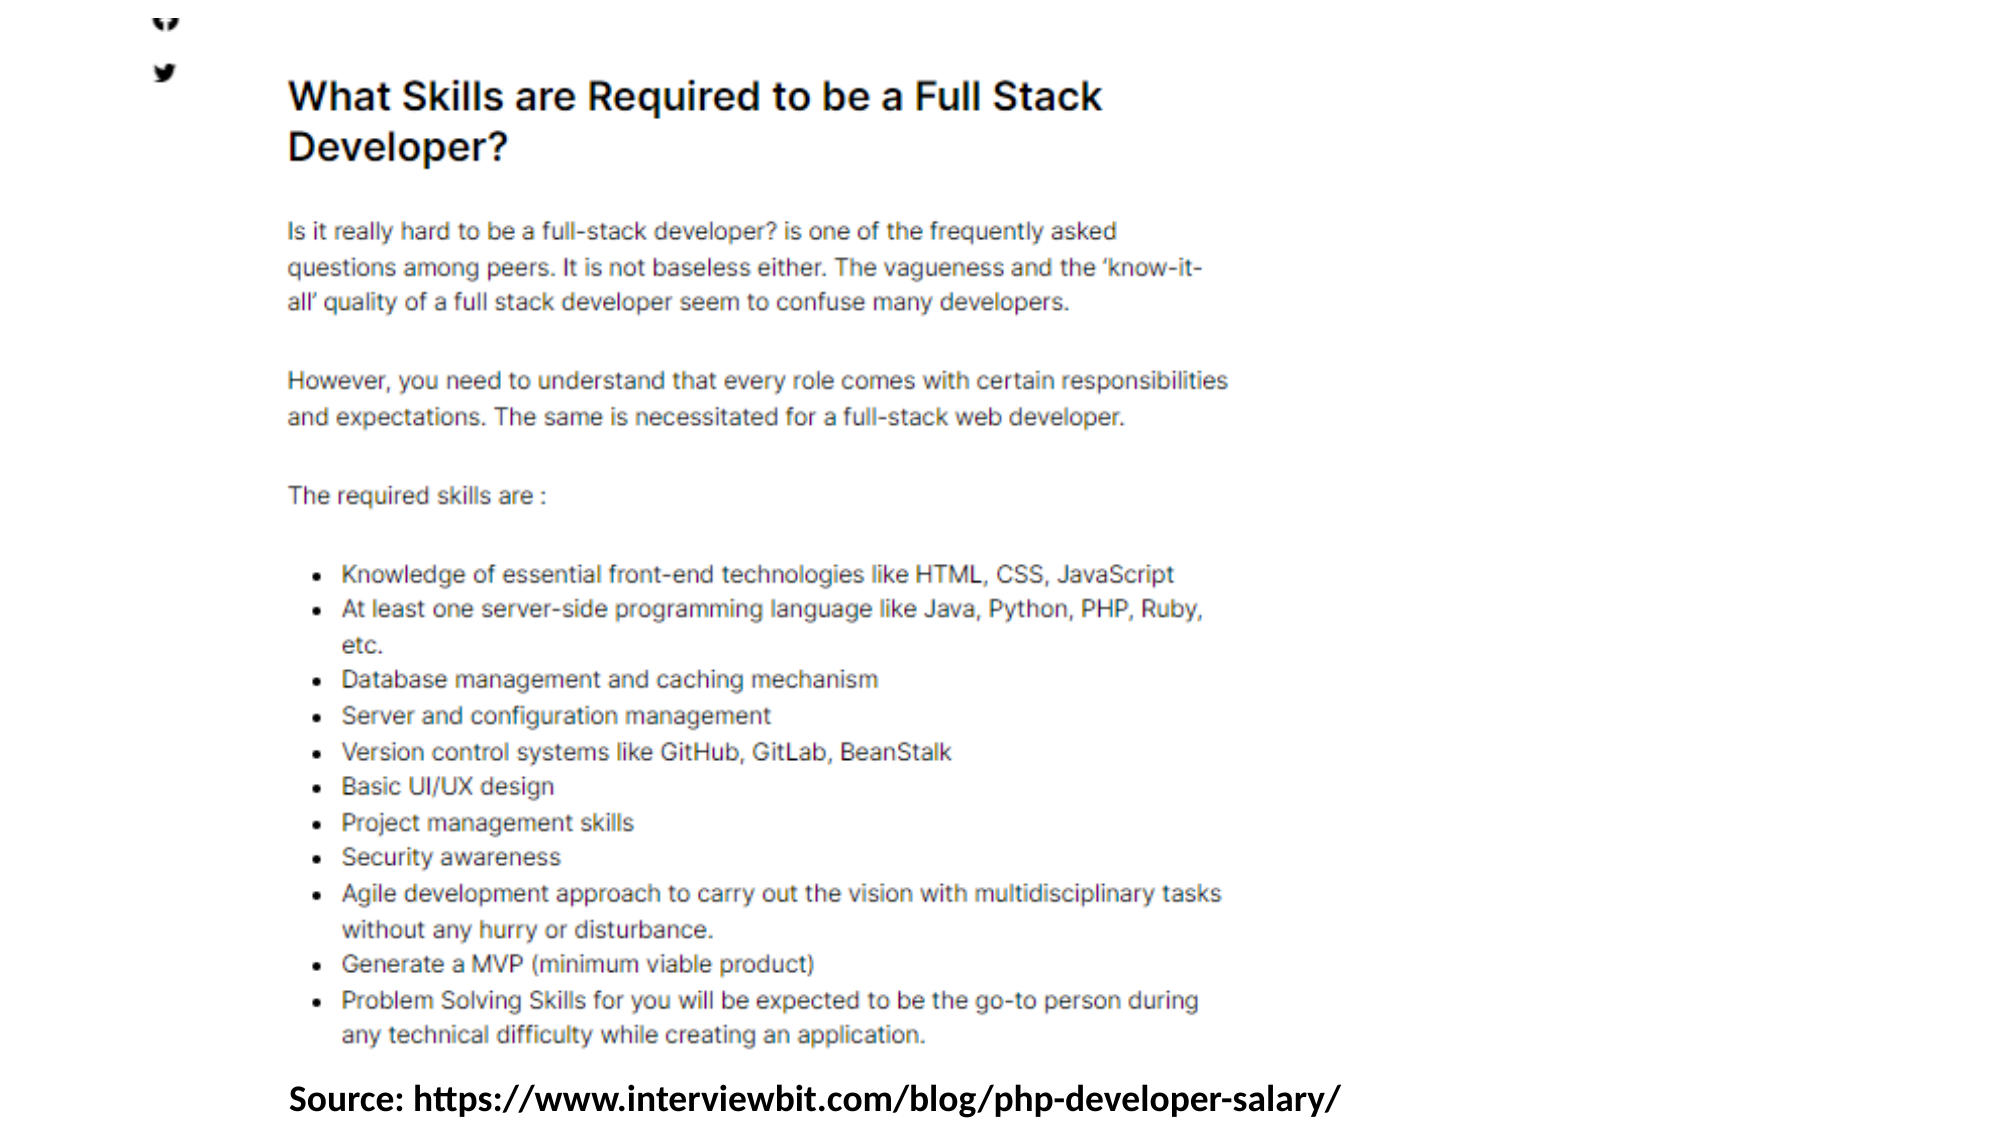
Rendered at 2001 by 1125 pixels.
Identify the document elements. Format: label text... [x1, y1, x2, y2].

text_box Source: https://www.interviewbit.com/blog/php-developer-salary/ [274, 1067, 1734, 1125]
picture [111, 18, 1303, 1088]
